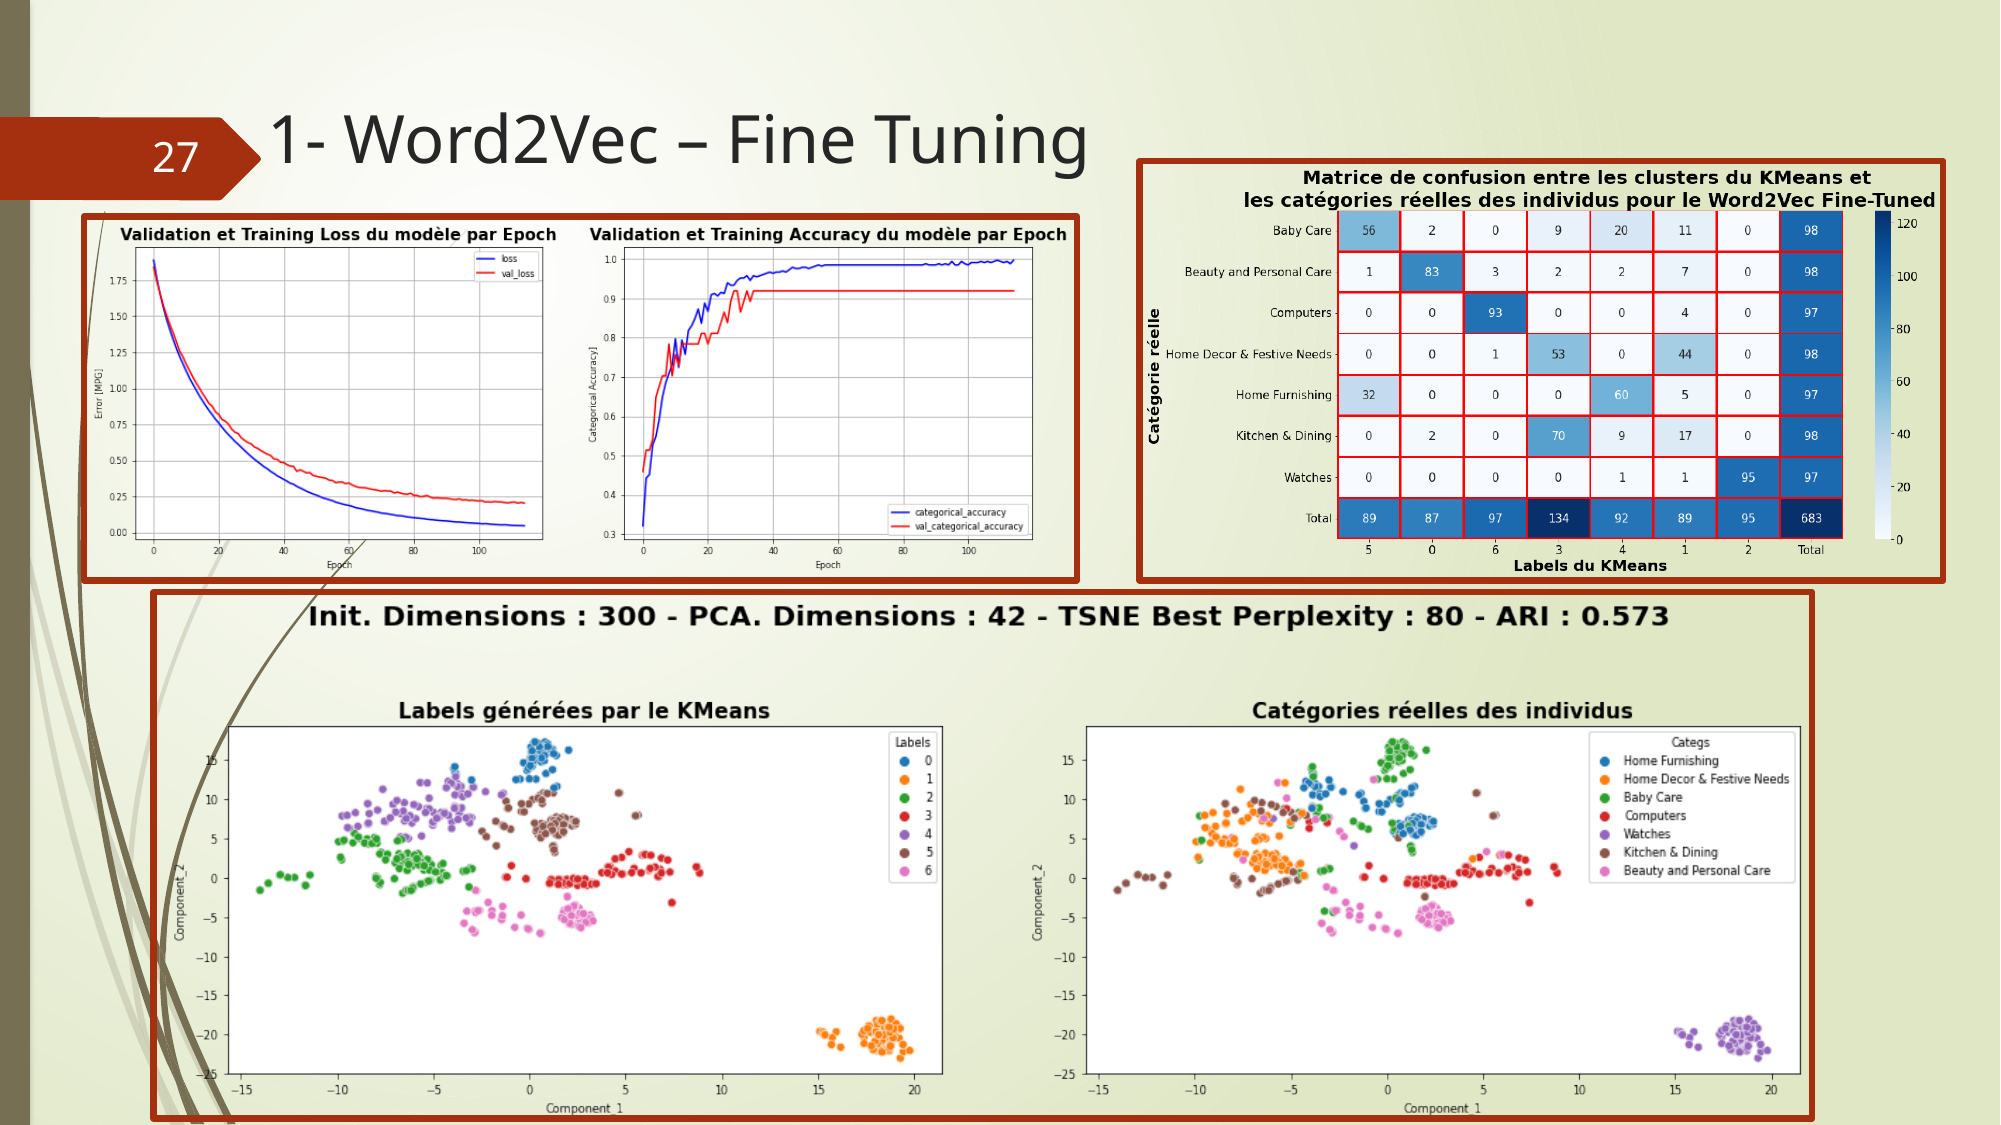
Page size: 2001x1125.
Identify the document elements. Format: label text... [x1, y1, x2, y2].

picture [86, 219, 1075, 578]
title 1- Word2Vec – Fine Tuning [252, 89, 1714, 300]
picture [156, 595, 1810, 1116]
picture [1142, 164, 1941, 578]
slide_number 27 [87, 129, 216, 190]
